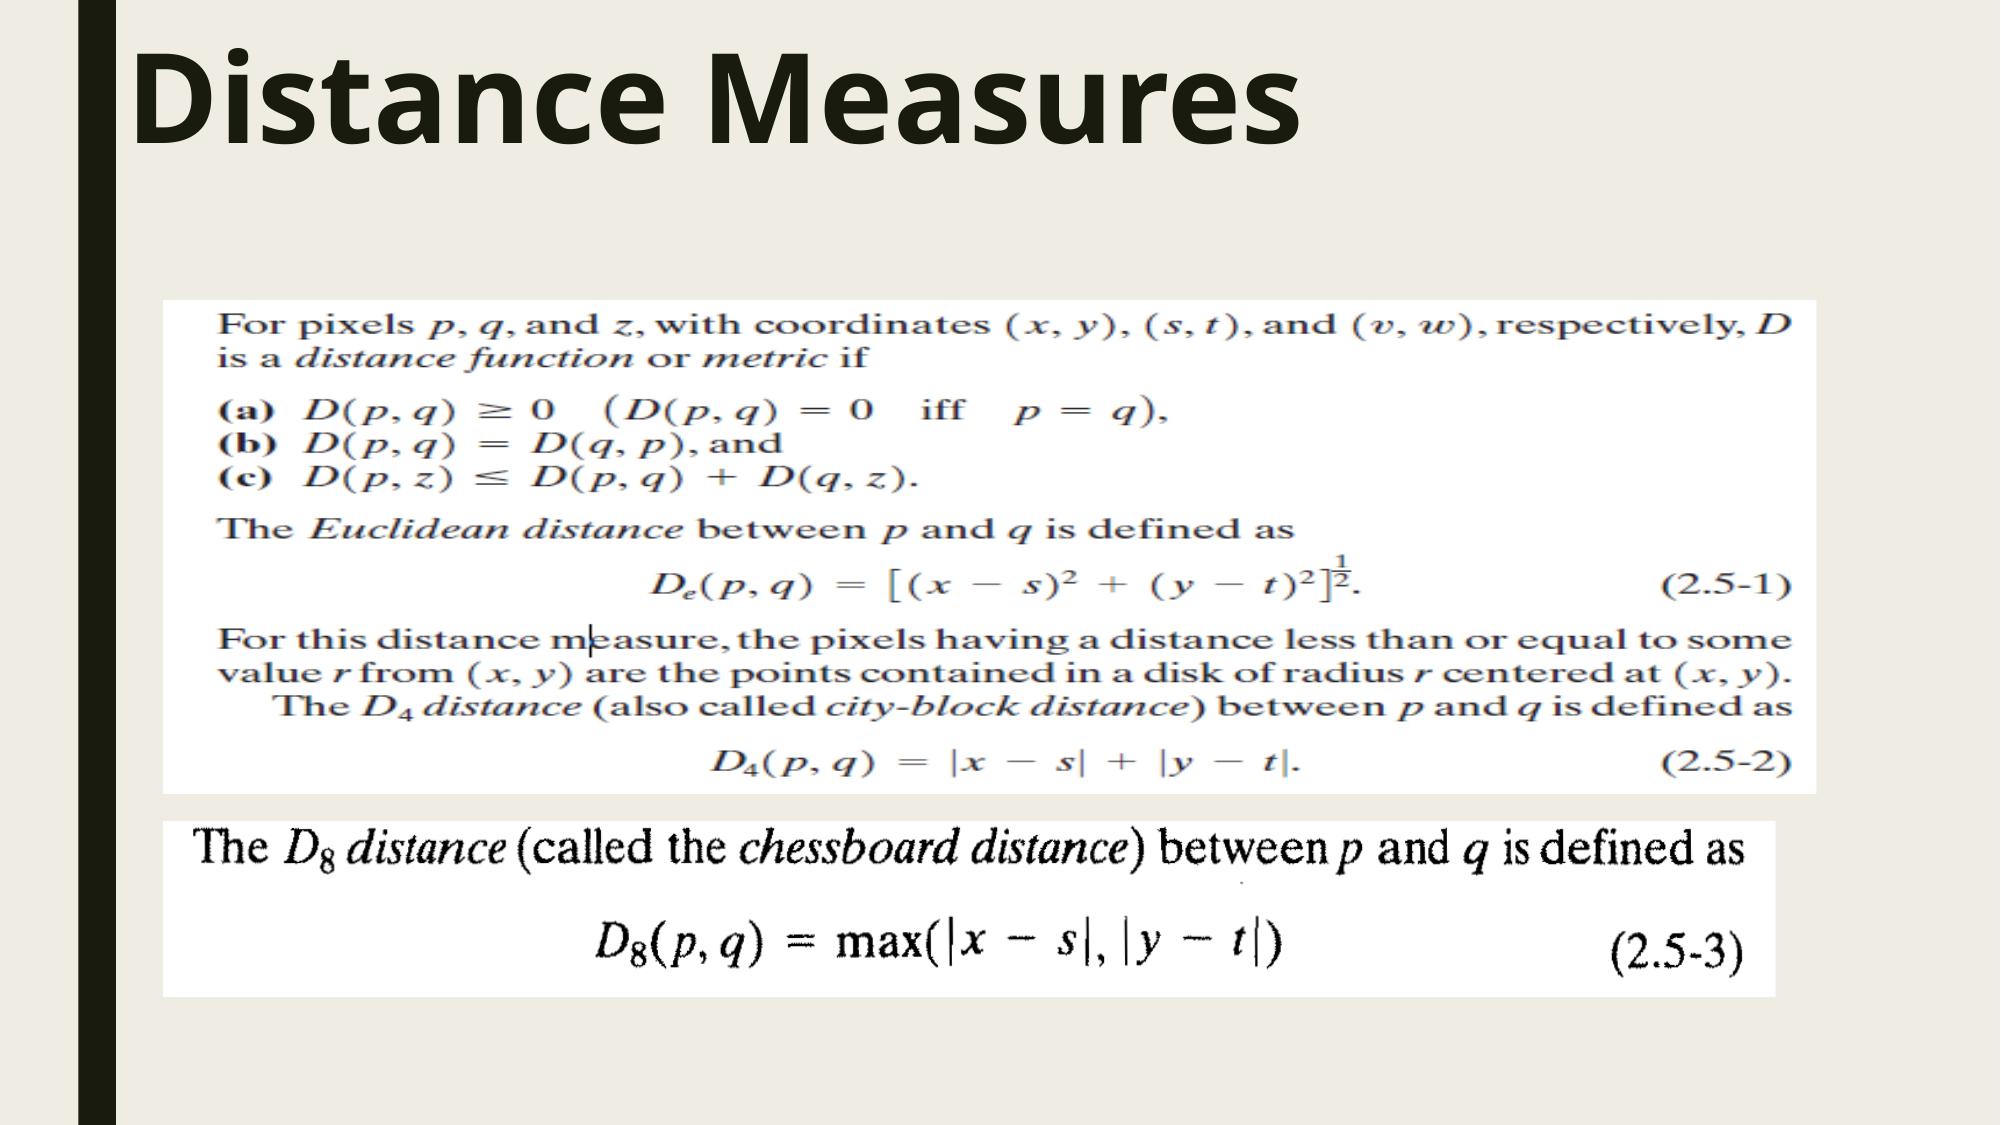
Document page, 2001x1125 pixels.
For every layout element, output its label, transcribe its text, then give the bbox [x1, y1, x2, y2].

title Distance Measures [111, 29, 1687, 273]
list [163, 300, 1817, 794]
picture [163, 821, 1776, 997]
